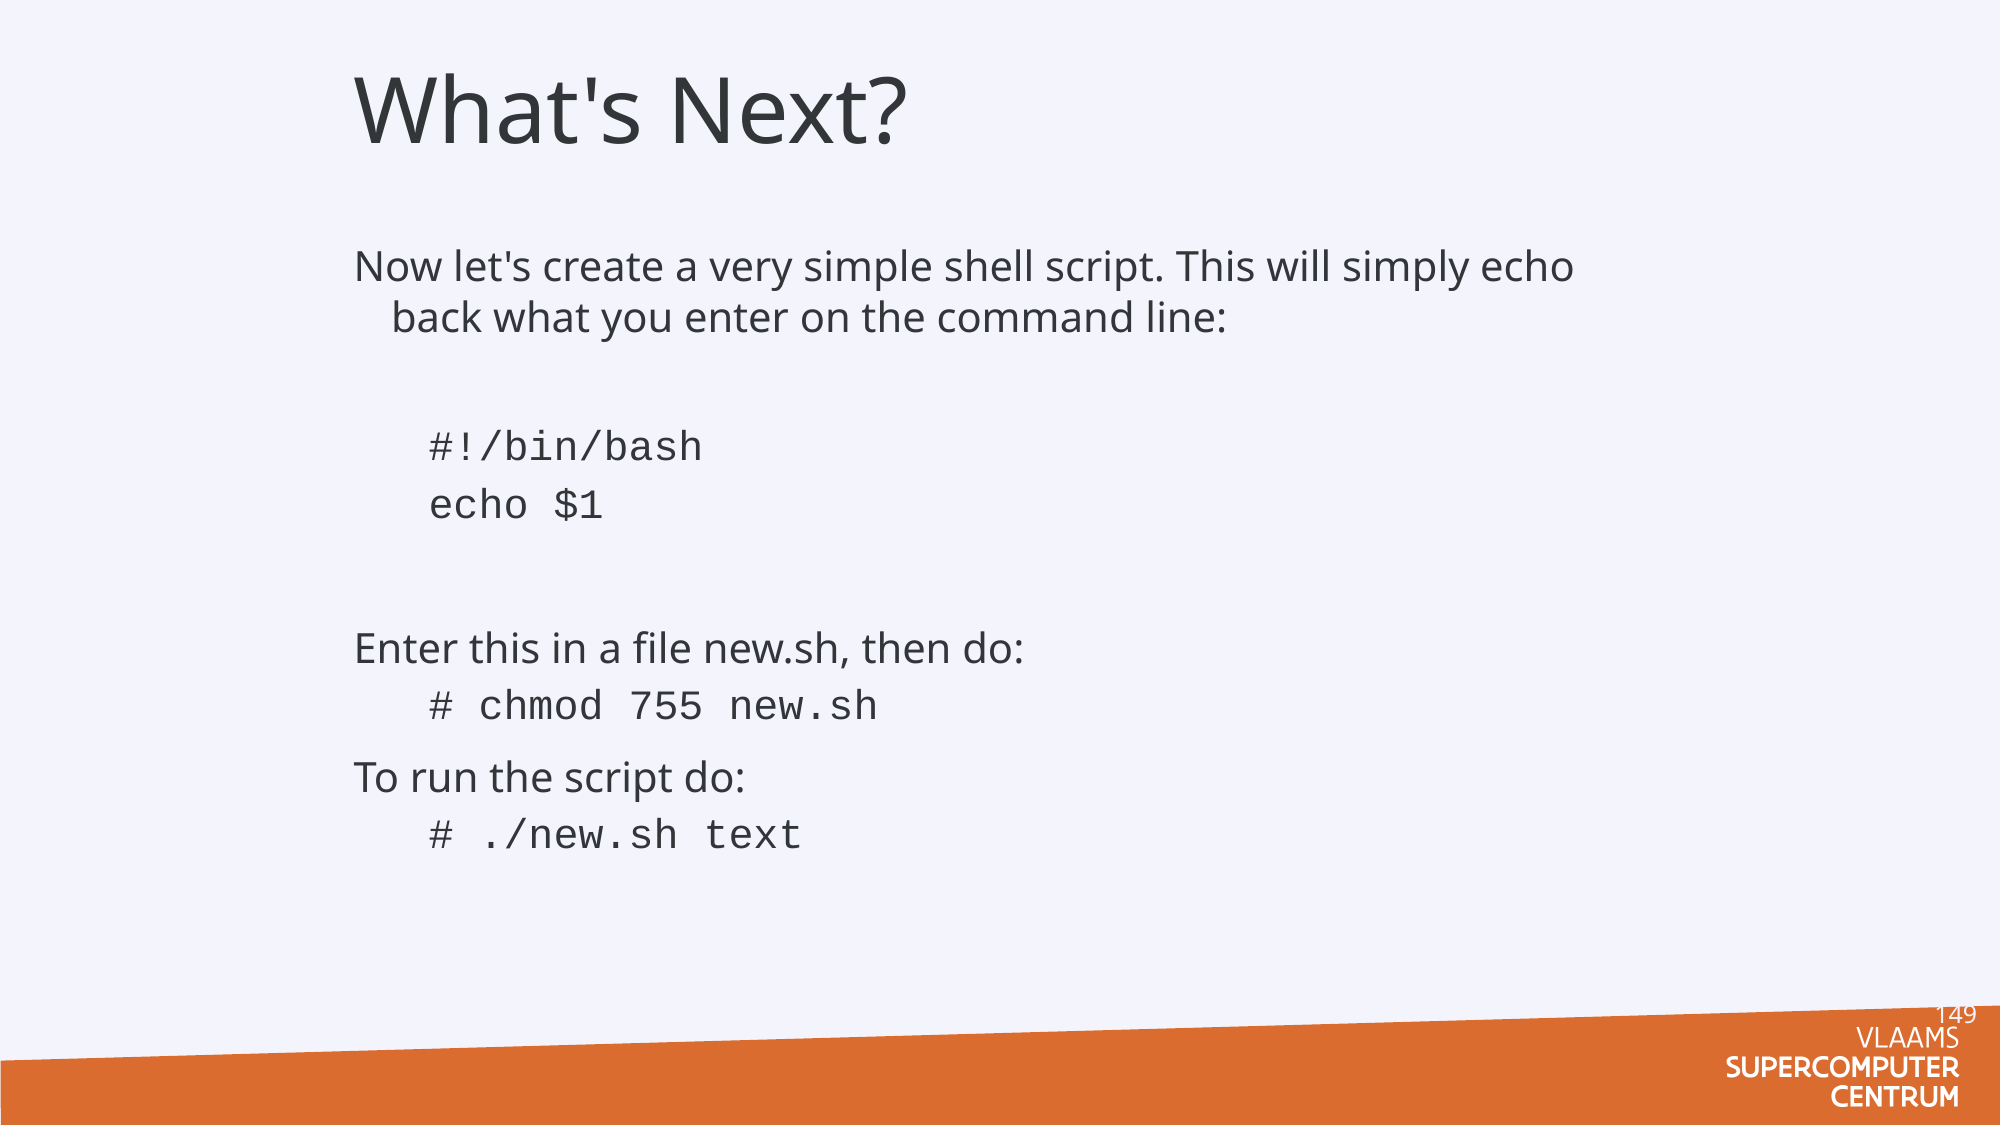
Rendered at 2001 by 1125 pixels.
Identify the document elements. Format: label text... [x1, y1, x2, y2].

title What's Next? [338, 42, 1619, 170]
list Now let's create a very simple shell script. This will simply echo back what you enter on the command line: #!/bin/bash echo $1 Enter this in a file new.sh, then do: # chmod 755 new.sh To run the script do: # ./new.sh text [338, 231, 1619, 882]
slide_number 149 [1787, 992, 1993, 1040]
picture [1725, 1021, 1960, 1117]
